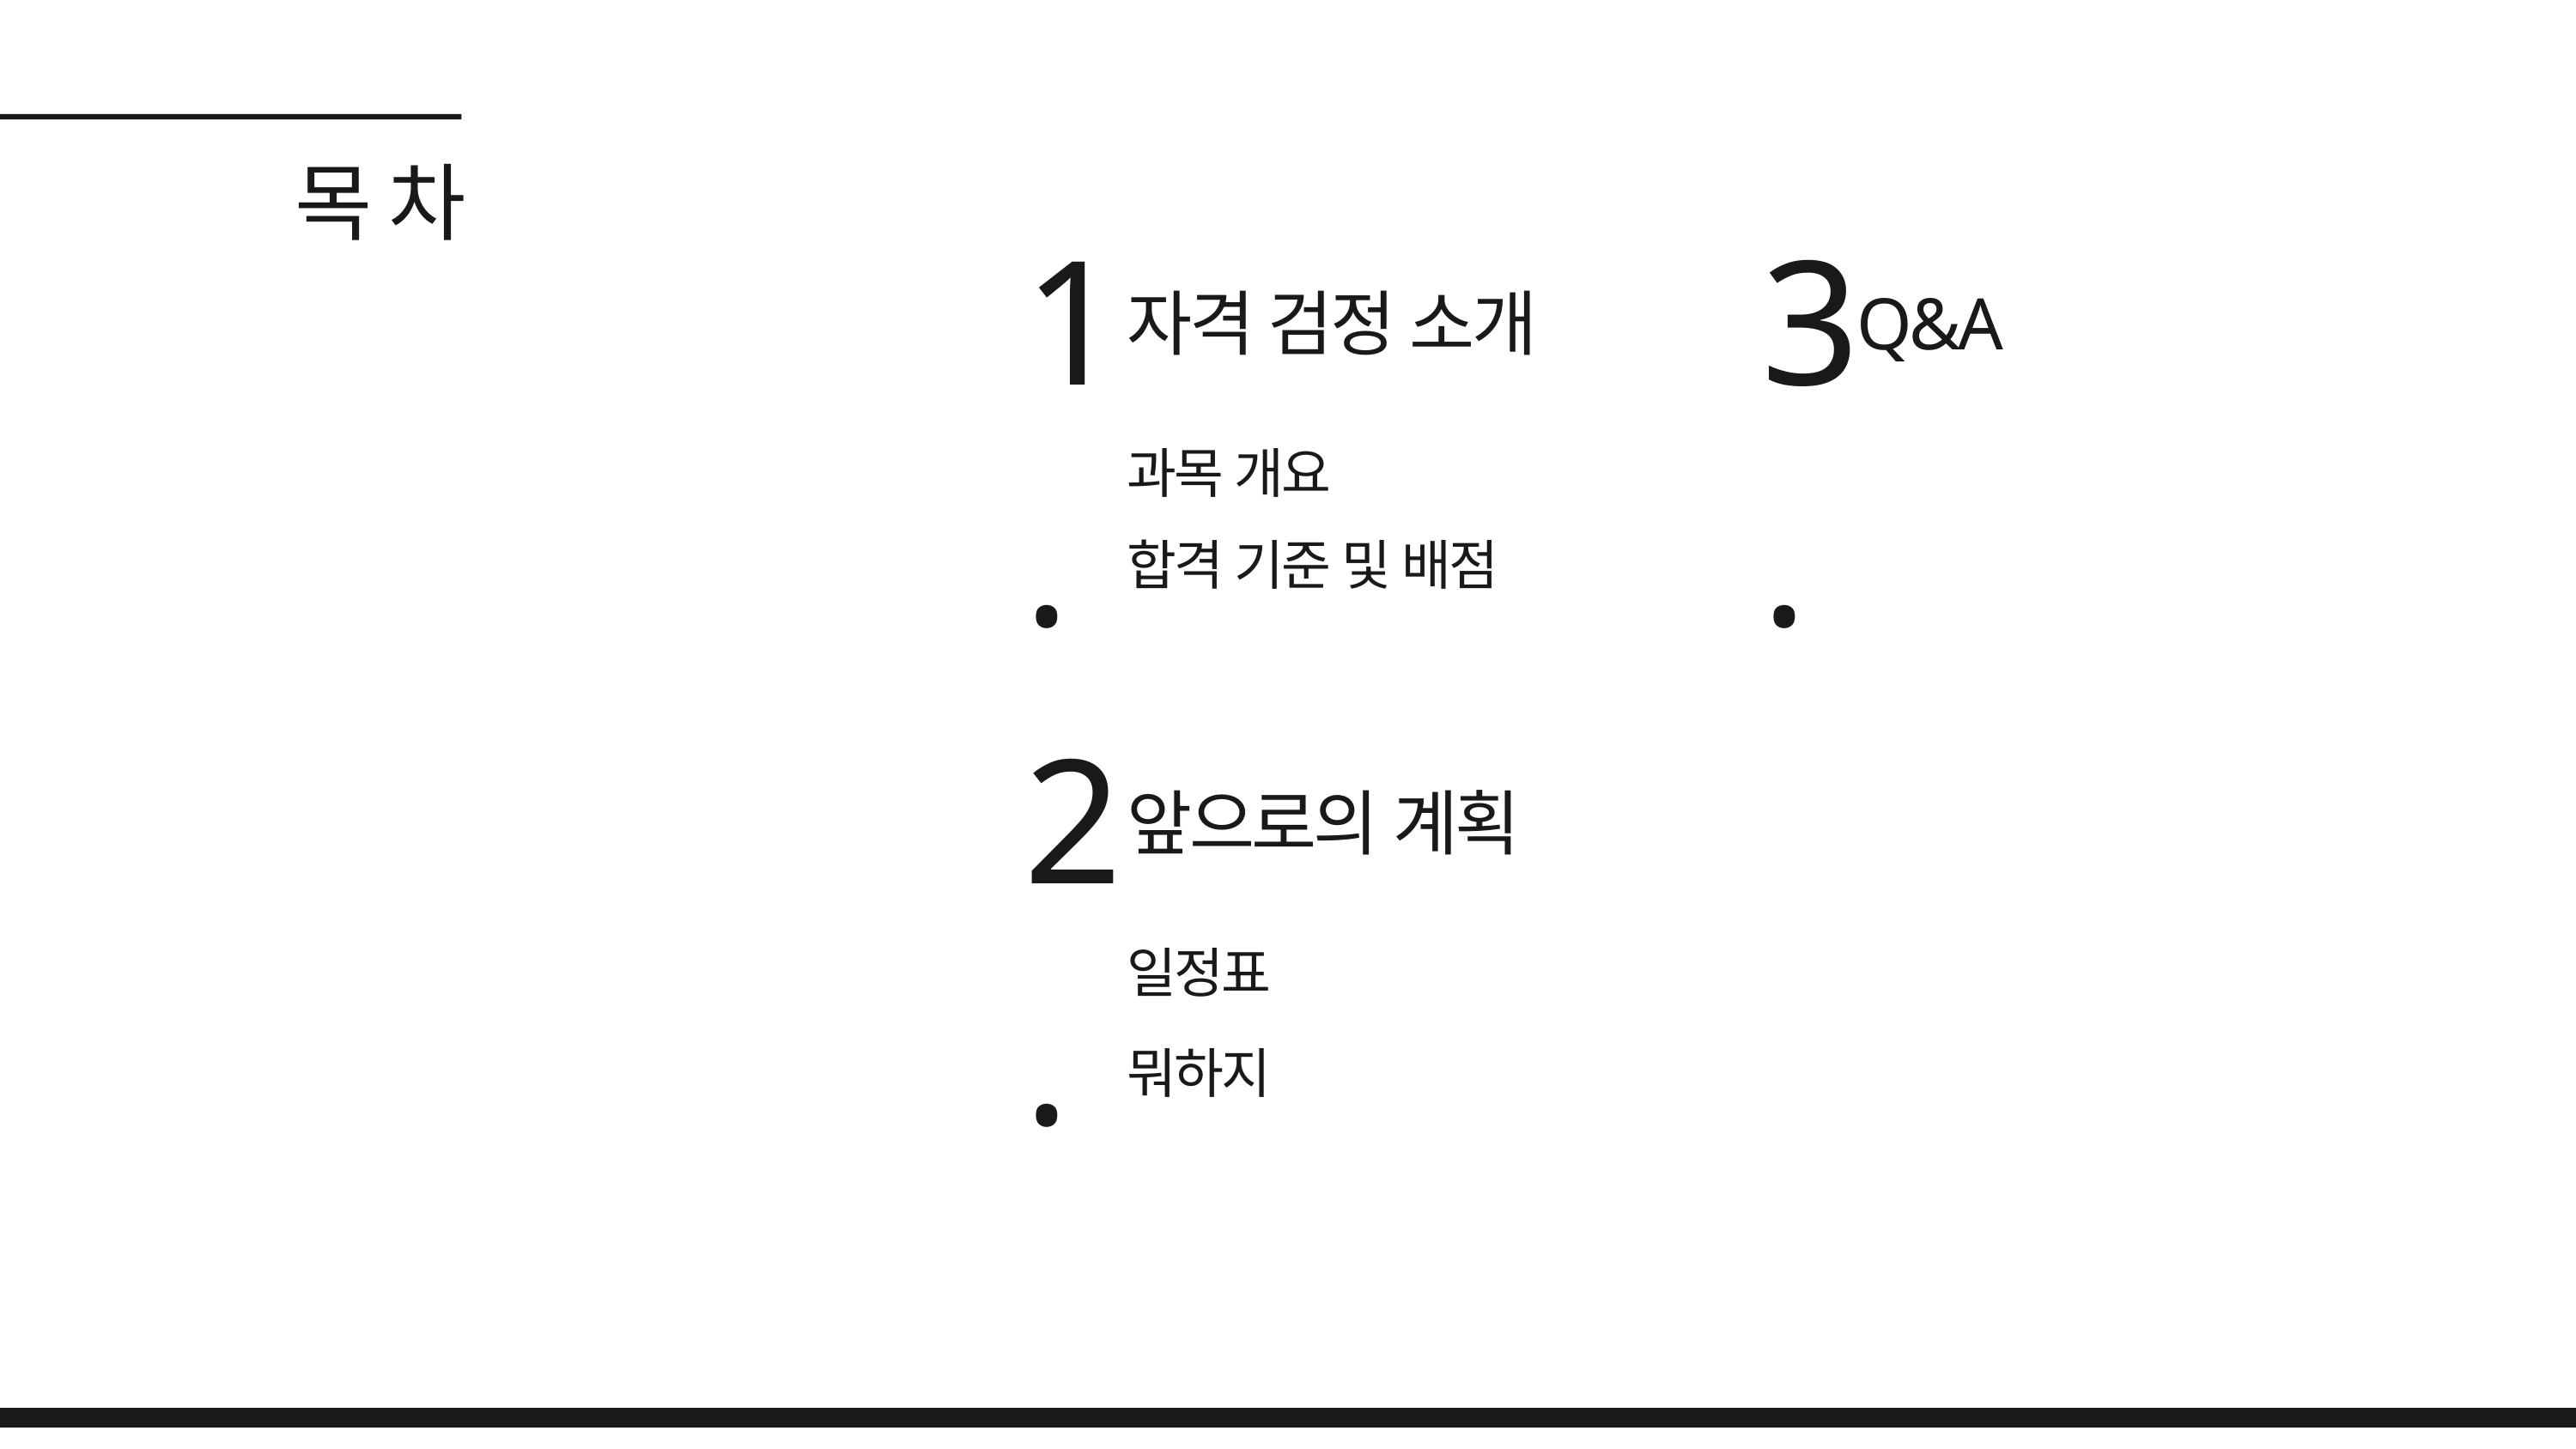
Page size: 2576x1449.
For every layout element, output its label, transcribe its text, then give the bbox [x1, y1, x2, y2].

text_box 1. [1024, 178, 1150, 661]
text_box 2. [1024, 676, 1150, 1160]
text_box Q&A [1886, 264, 2287, 364]
text_box 3. [1761, 178, 1886, 661]
text_box 일정표 [1150, 912, 1467, 1004]
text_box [0, 1409, 2576, 1427]
text_box 과목 개요 합격 기준 및 배점 [1150, 411, 1514, 596]
text_box 목 차 [158, 132, 466, 252]
text_box 뭐하지 [1127, 1012, 1467, 1197]
text_box 자격 검정 소개 [1150, 264, 1558, 364]
text_box 앞으로의 계획 [1150, 764, 1558, 864]
